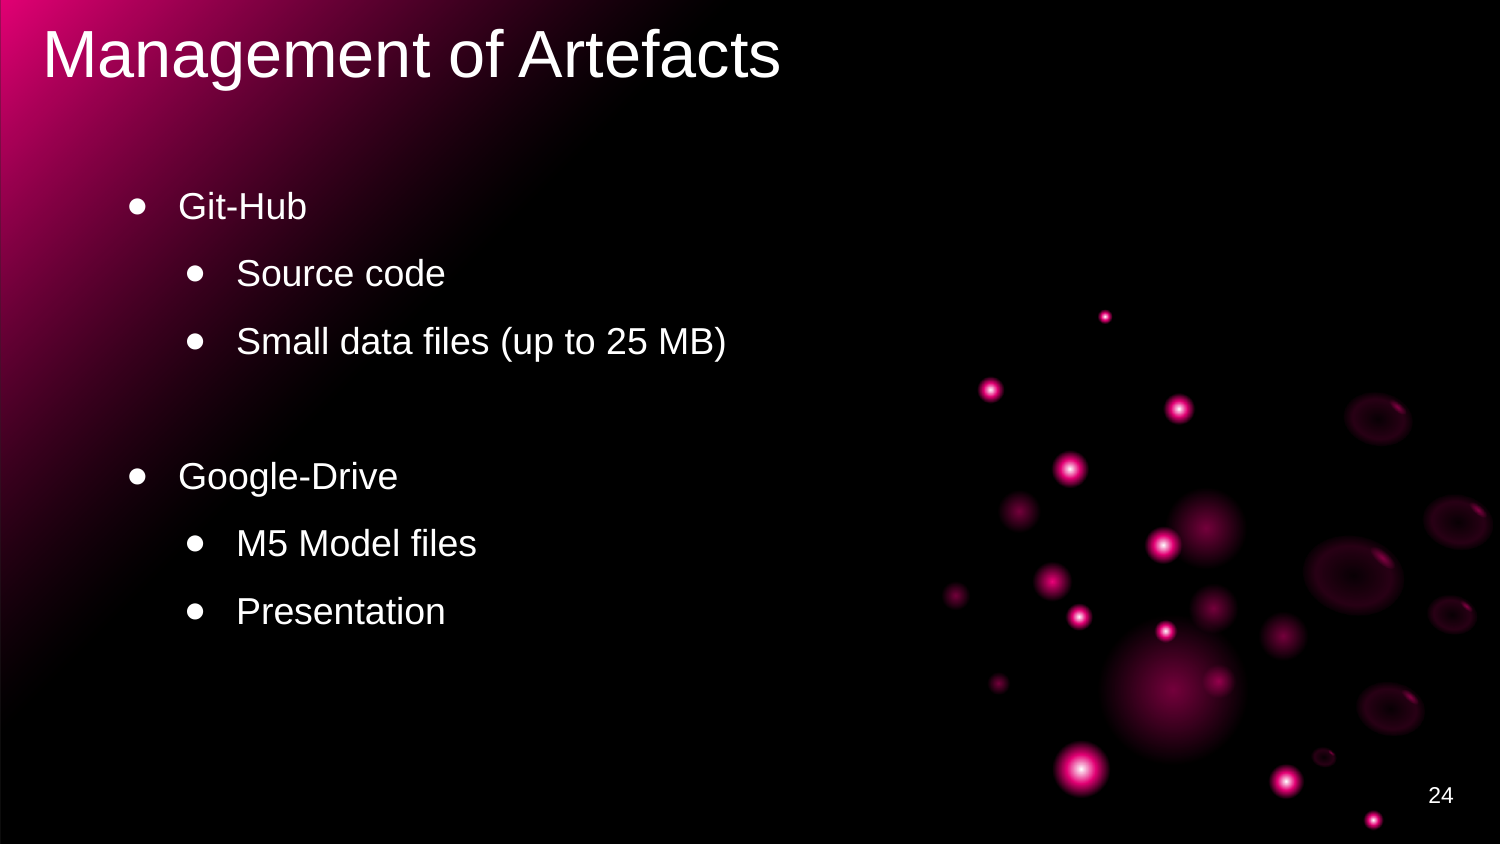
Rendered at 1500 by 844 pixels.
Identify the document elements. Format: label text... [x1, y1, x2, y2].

picture [0, 0, 1500, 844]
list Git-Hub Source code Small data files (up to 25 MB) Google-Drive M5 Model files Presentation [103, 159, 1458, 685]
title Management of Artefacts [42, 20, 1458, 86]
slide_number 24 [1406, 776, 1454, 813]
